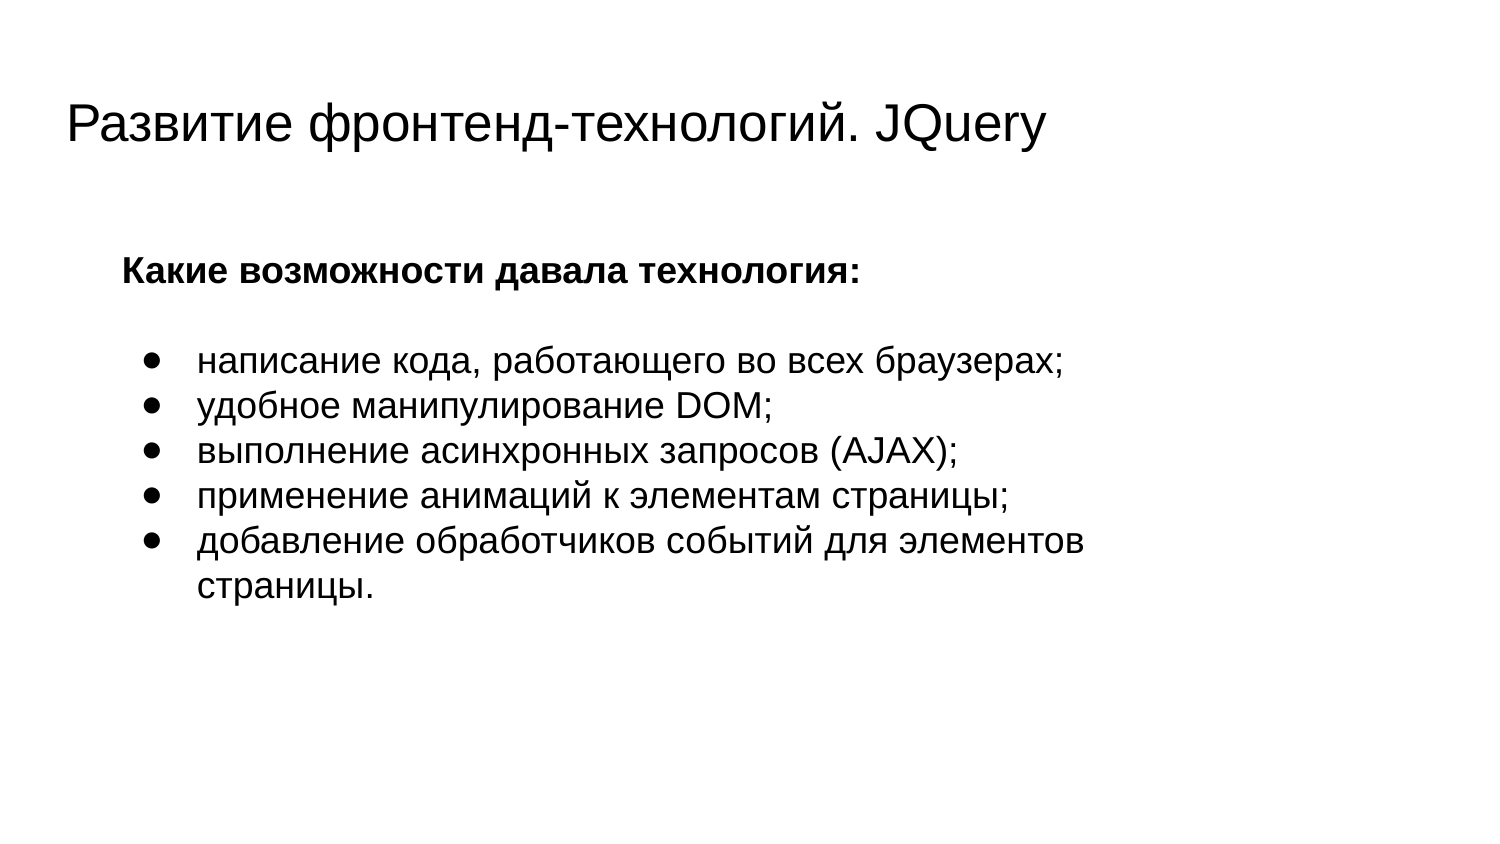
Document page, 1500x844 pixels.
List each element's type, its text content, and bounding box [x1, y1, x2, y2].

text_box Какие возможности давала технология: написание кода, работающего во всех браузерах; удобное манипулирование DOM; выполнение асинхронных запросов (AJAX); применение анимаций к элементам страницы; добавление обработчиков событий для элементов страницы. [106, 230, 1169, 725]
title Развитие фронтенд-технологий. JQuery [51, 72, 1449, 167]
